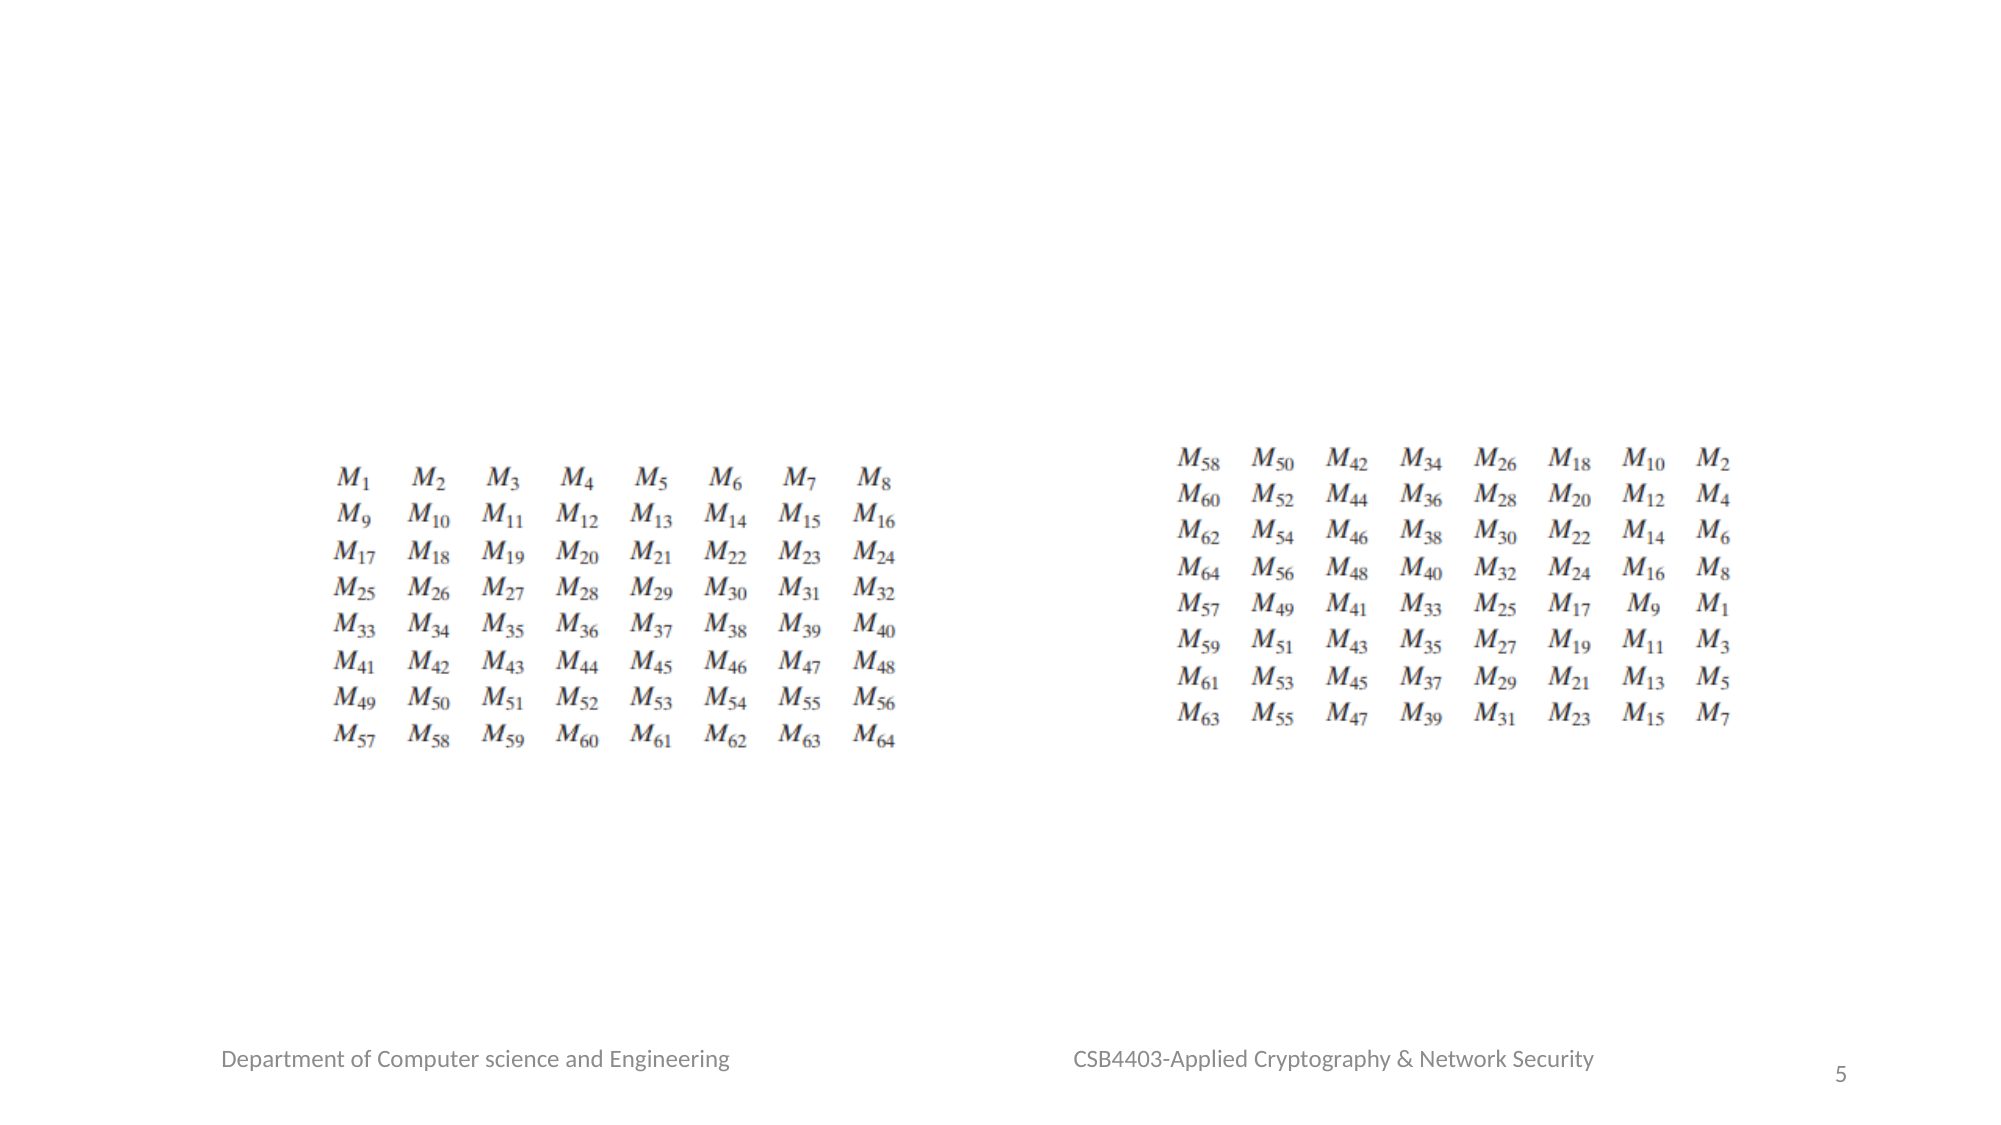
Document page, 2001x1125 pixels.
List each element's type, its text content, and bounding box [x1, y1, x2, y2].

picture [1142, 424, 1760, 732]
footer Department of Computer science and Engineering CSB4403-Applied Cryptography & Network Security [205, 1042, 1412, 1103]
picture [294, 445, 922, 754]
slide_number 5 [1412, 1042, 1863, 1103]
